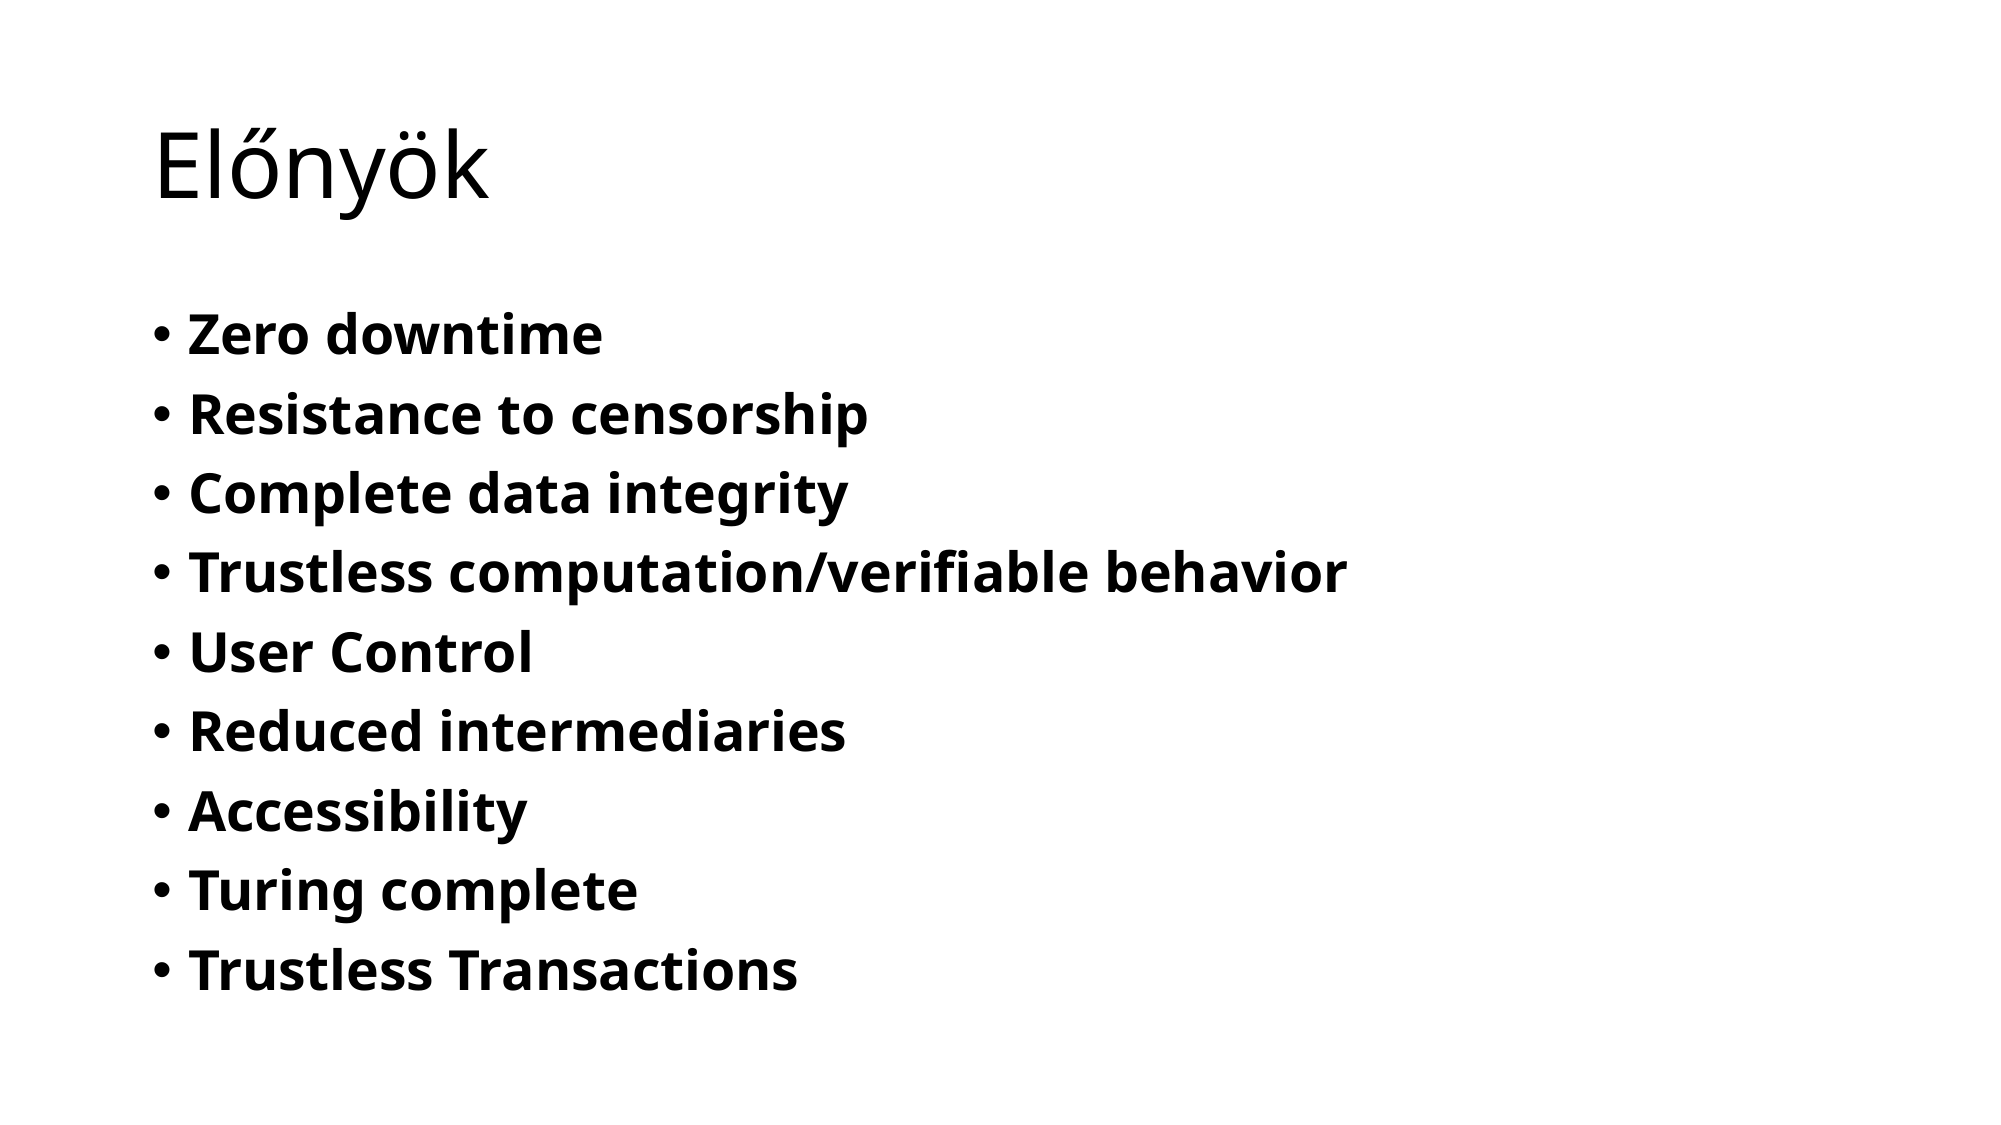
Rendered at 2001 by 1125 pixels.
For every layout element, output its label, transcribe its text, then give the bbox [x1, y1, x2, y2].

title Előnyök [137, 59, 1863, 278]
list Zero downtime Resistance to censorship Complete data integrity Trustless computation/verifiable behavior User Control Reduced intermediaries Accessibility Turing complete Trustless Transactions [137, 299, 1863, 1014]
